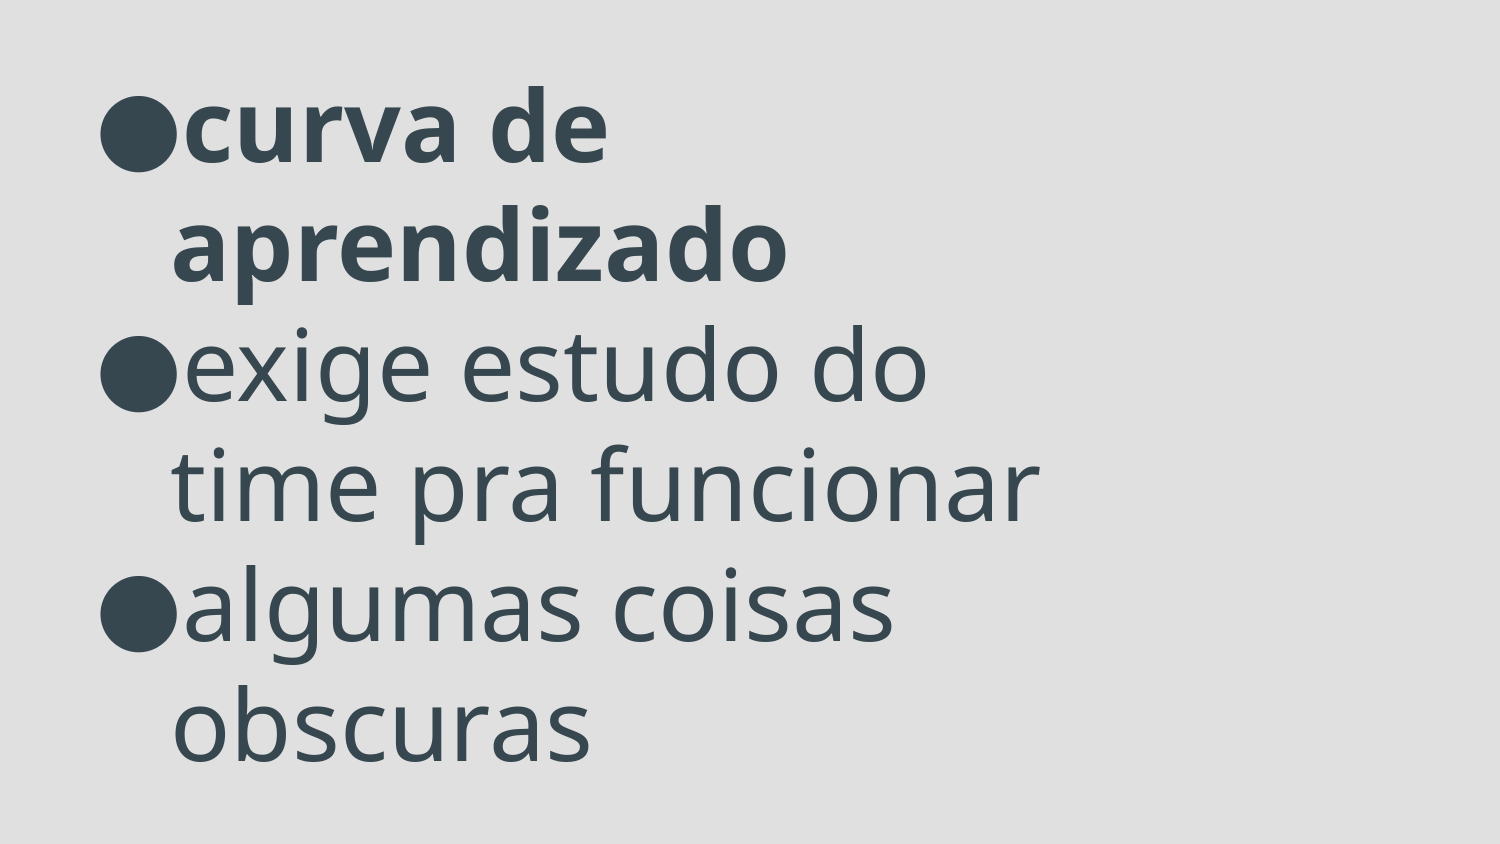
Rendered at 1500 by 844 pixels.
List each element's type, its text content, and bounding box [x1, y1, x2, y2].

title curva de aprendizado exige estudo do time pra funcionar algumas coisas obscuras [80, 86, 1102, 758]
